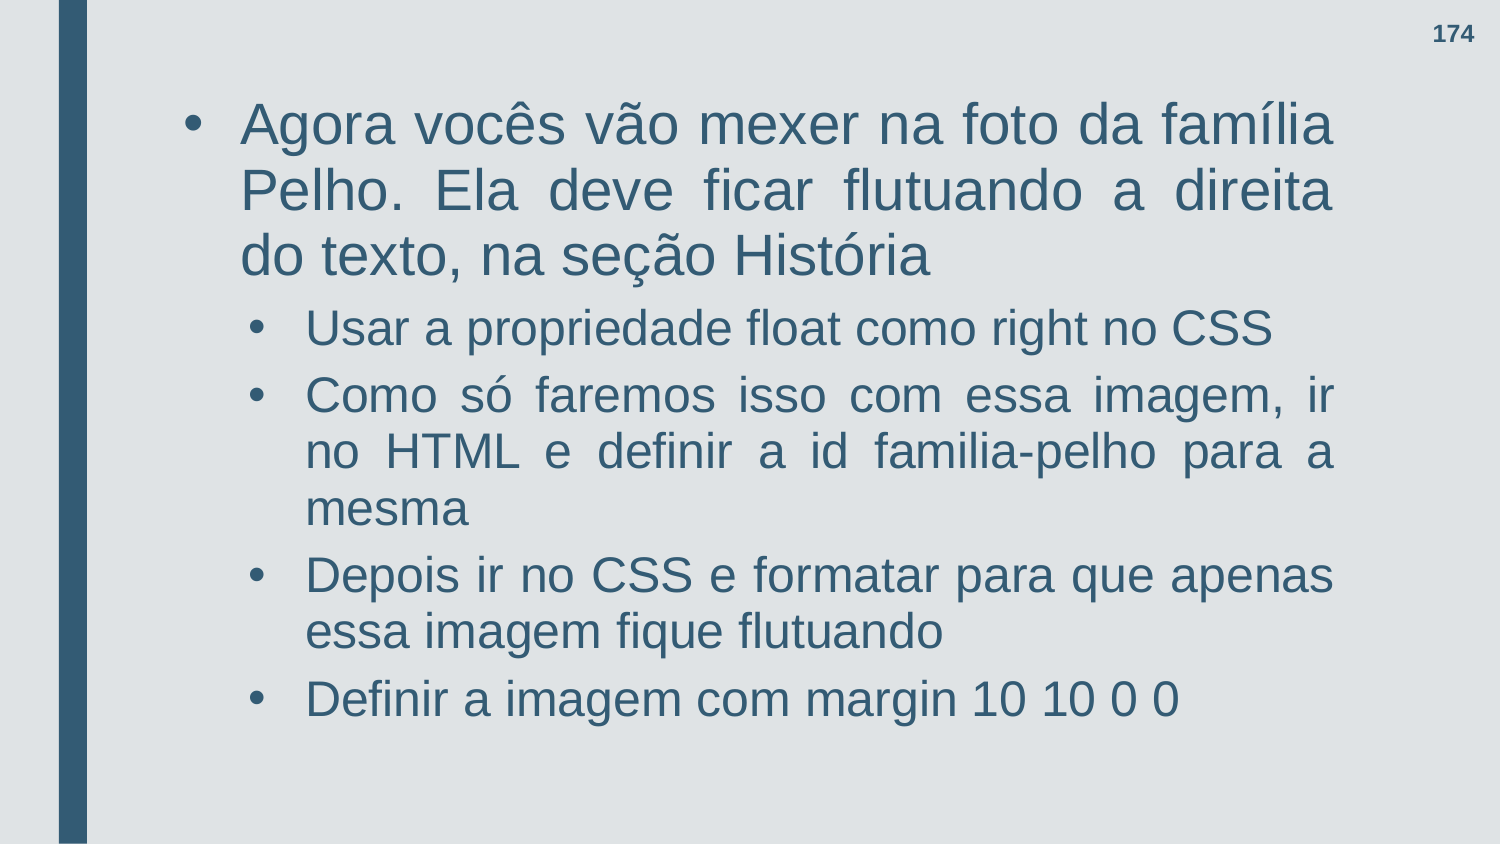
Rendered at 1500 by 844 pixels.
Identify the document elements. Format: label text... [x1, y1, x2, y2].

list Agora vocês vão mexer na foto da família Pelho. Ela deve ficar flutuando a direita do texto, na seção História Usar a propriedade float como right no CSS Como só faremos isso com essa imagem, ir no HTML e definir a id familia-pelho para a mesma Depois ir no CSS e formatar para que apenas essa imagem fique flutuando Definir a imagem com margin 10 10 0 0 [168, 84, 1351, 789]
slide_number 174 [1293, 7, 1490, 58]
